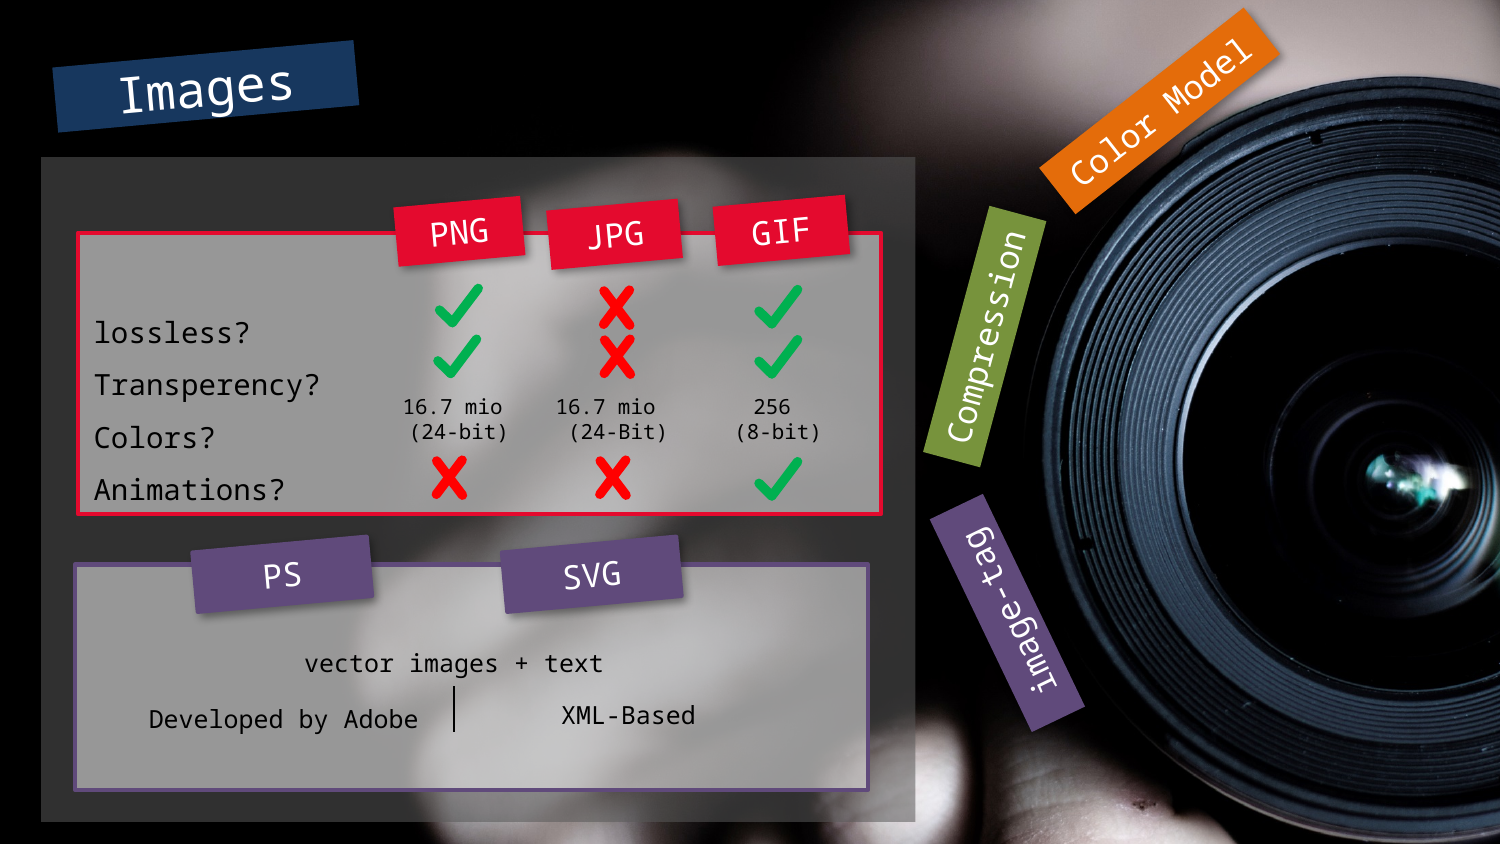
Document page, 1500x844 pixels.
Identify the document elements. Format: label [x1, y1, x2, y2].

picture [0, 0, 1500, 844]
text_box [758, 289, 798, 325]
text_box [437, 338, 477, 374]
text_box [439, 288, 479, 323]
text_box [758, 339, 798, 375]
text_box [603, 338, 631, 375]
text_box [599, 459, 627, 496]
text_box [603, 289, 631, 326]
text_box [758, 461, 798, 497]
text_box [972, 0, 1254, 661]
text_box [436, 459, 463, 496]
